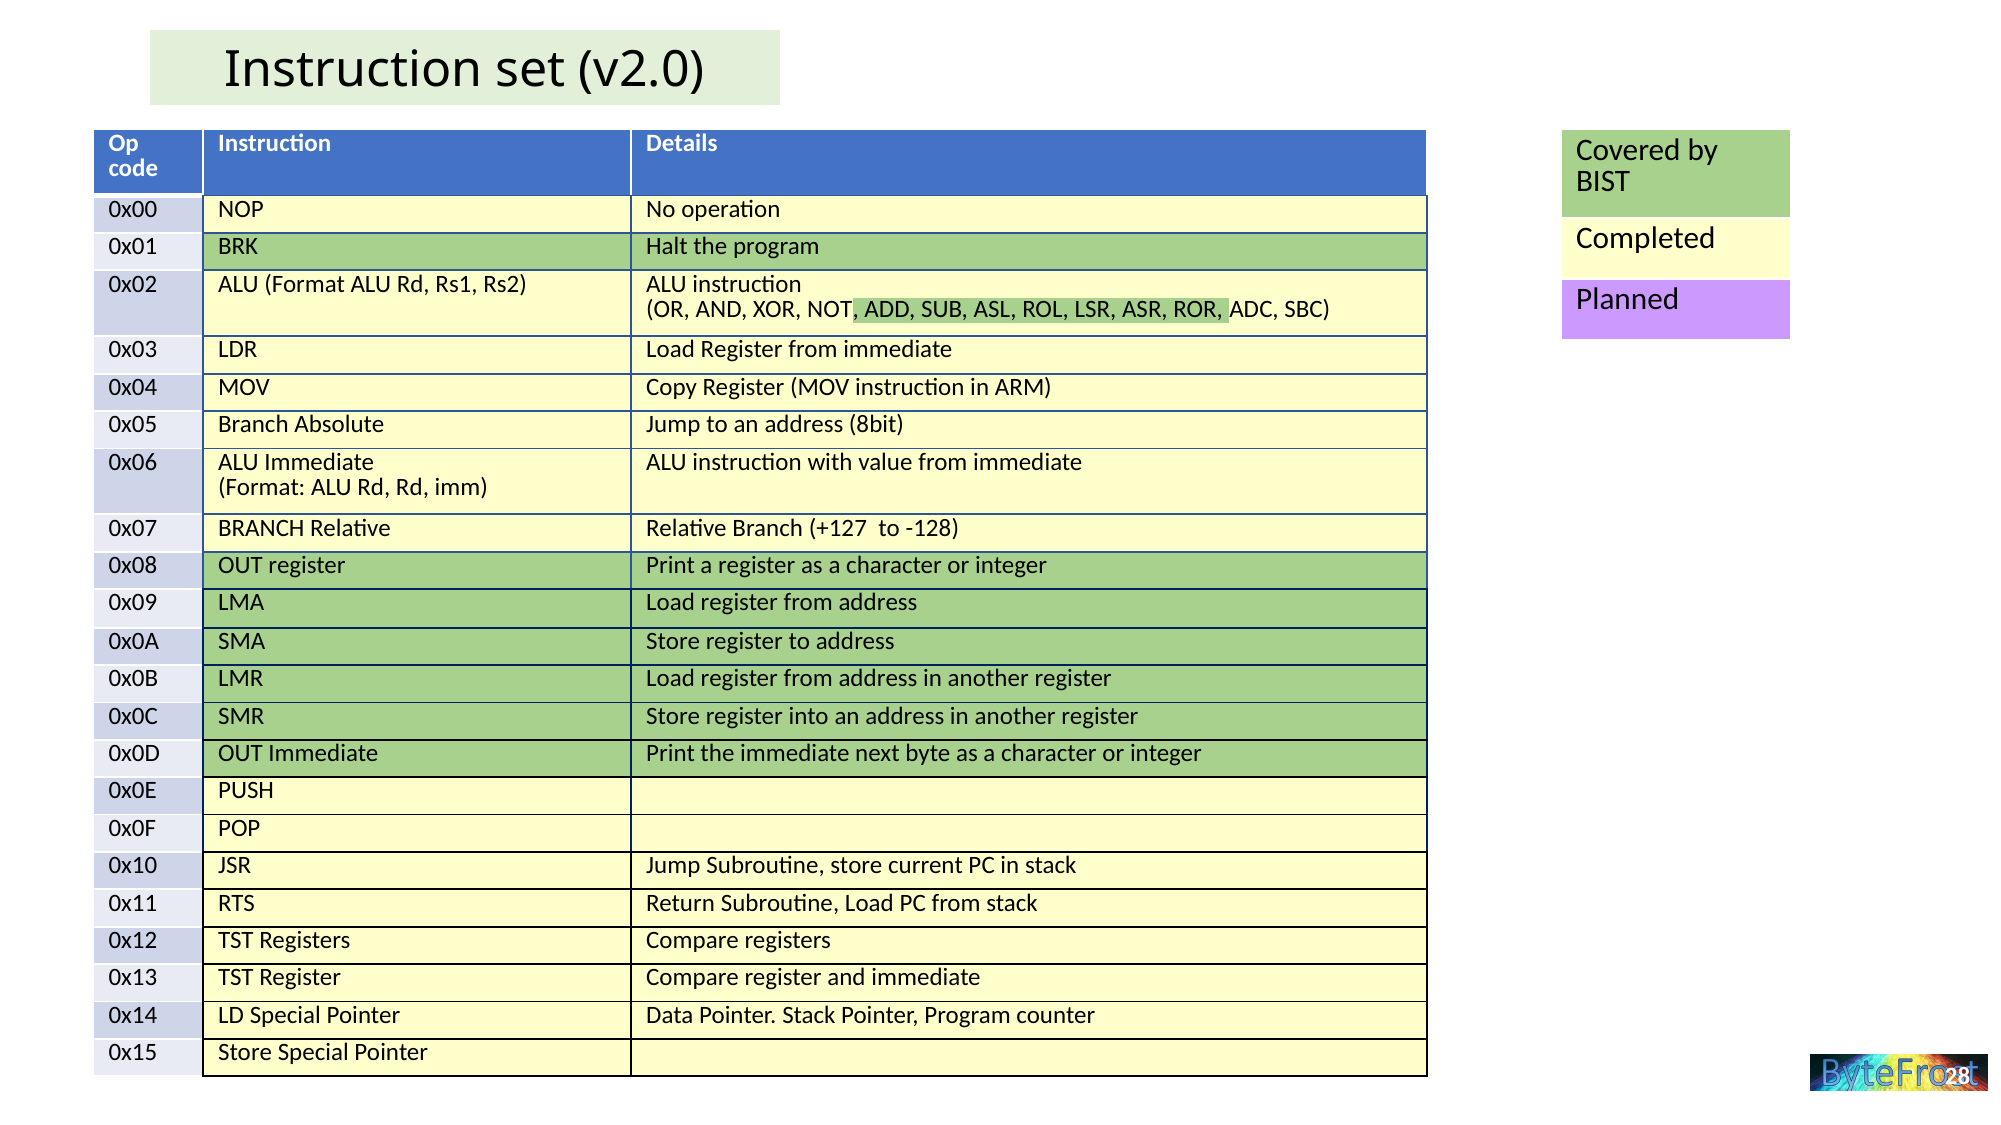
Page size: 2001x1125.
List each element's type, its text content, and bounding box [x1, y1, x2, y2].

table_cell Print a register as a character or integer [632, 553, 1426, 588]
table_cell 0x15 [94, 1040, 202, 1075]
table_cell Data Pointer. Stack Pointer, Program counter [632, 1002, 1426, 1038]
table_cell Relative Branch (+127 to -128) [632, 515, 1426, 551]
table_cell 0x12 [94, 928, 202, 963]
table_cell Store register into an address in another register [632, 703, 1426, 739]
table_cell LD Special Pointer [204, 1002, 630, 1038]
table_cell 0x06 [94, 449, 202, 513]
table_cell Halt the program [632, 234, 1426, 269]
table_cell MOV [204, 375, 630, 410]
table_cell 0x03 [94, 337, 202, 373]
table_cell Completed [1562, 219, 1790, 278]
table_cell PUSH [204, 778, 630, 814]
table_cell LDR [204, 337, 630, 373]
table_cell Jump Subroutine, store current PC in stack [632, 853, 1426, 888]
table_cell 0x09 [94, 590, 202, 627]
table_cell Print the immediate next byte as a character or integer [632, 741, 1426, 776]
table_cell TST Register [204, 965, 630, 1001]
table_cell 0x07 [94, 515, 202, 551]
table_cell LMA [204, 590, 630, 627]
table_cell 0x13 [94, 965, 202, 1001]
table_cell SMA [204, 629, 630, 664]
table_cell Store Special Pointer [204, 1040, 630, 1075]
table_cell Planned [1562, 280, 1790, 339]
table_cell ALU Immediate (Format: ALU Rd, Rd, imm) [204, 449, 630, 513]
table_cell 0x0C [94, 703, 202, 739]
table_cell Copy Register (MOV instruction in ARM) [632, 375, 1426, 410]
table_cell 0x0B [94, 666, 202, 702]
table_cell Store register to address [632, 629, 1426, 664]
table_cell 0x0D [94, 741, 202, 776]
title Instruction set (v2.0) [150, 29, 780, 105]
table_header Op code [94, 130, 202, 193]
table_cell [632, 815, 1426, 851]
table_cell 0x14 [94, 1002, 202, 1038]
table_cell ALU instruction (OR, AND, XOR, NOT, ADD, SUB, ASL, ROL, LSR, ASR, ROR, ADC, SBC) [632, 271, 1426, 335]
table_cell 0x0F [94, 815, 202, 851]
table_cell Load register from address [632, 590, 1426, 627]
table_cell Return Subroutine, Load PC from stack [632, 890, 1426, 926]
table_header Covered by BIST [1562, 130, 1790, 217]
table_cell OUT Immediate [204, 741, 630, 776]
table_cell Load register from address in another register [632, 666, 1426, 702]
table_cell [632, 778, 1426, 814]
table_cell 0x02 [94, 271, 202, 335]
table_cell JSR [204, 853, 630, 888]
table_cell SMR [204, 703, 630, 739]
table_cell Compare register and immediate [632, 965, 1426, 1001]
table_cell 0x0E [94, 778, 202, 814]
text_box 28 [1535, 1044, 1986, 1105]
table_cell 0x10 [94, 853, 202, 888]
table_cell RTS [204, 890, 630, 926]
table_cell OUT register [204, 553, 630, 588]
table_cell Compare registers [632, 928, 1426, 963]
picture [1810, 1054, 1988, 1091]
table_cell BRANCH Relative [204, 515, 630, 551]
table_cell Branch Absolute [204, 412, 630, 448]
table_cell LMR [204, 666, 630, 702]
table_cell ALU instruction with value from immediate [632, 449, 1426, 513]
table_cell POP [204, 815, 630, 851]
table_cell No operation [632, 196, 1426, 232]
table_cell 0x00 [94, 198, 202, 232]
table_cell 0x01 [94, 234, 202, 269]
table_cell 0x11 [94, 890, 202, 926]
table_cell TST Registers [204, 928, 630, 963]
table_cell BRK [204, 234, 630, 269]
table_cell ALU (Format ALU Rd, Rs1, Rs2) [204, 271, 630, 335]
table_cell 0x05 [94, 412, 202, 448]
table_cell 0x0A [94, 629, 202, 664]
table_cell Jump to an address (8bit) [632, 412, 1426, 448]
table_cell NOP [204, 196, 630, 232]
table_cell 0x04 [94, 375, 202, 410]
table_header Details [632, 130, 1426, 195]
table_cell Load Register from immediate [632, 337, 1426, 373]
table_cell 0x08 [94, 553, 202, 588]
table_cell [632, 1040, 1426, 1075]
table_header Instruction [204, 130, 630, 195]
